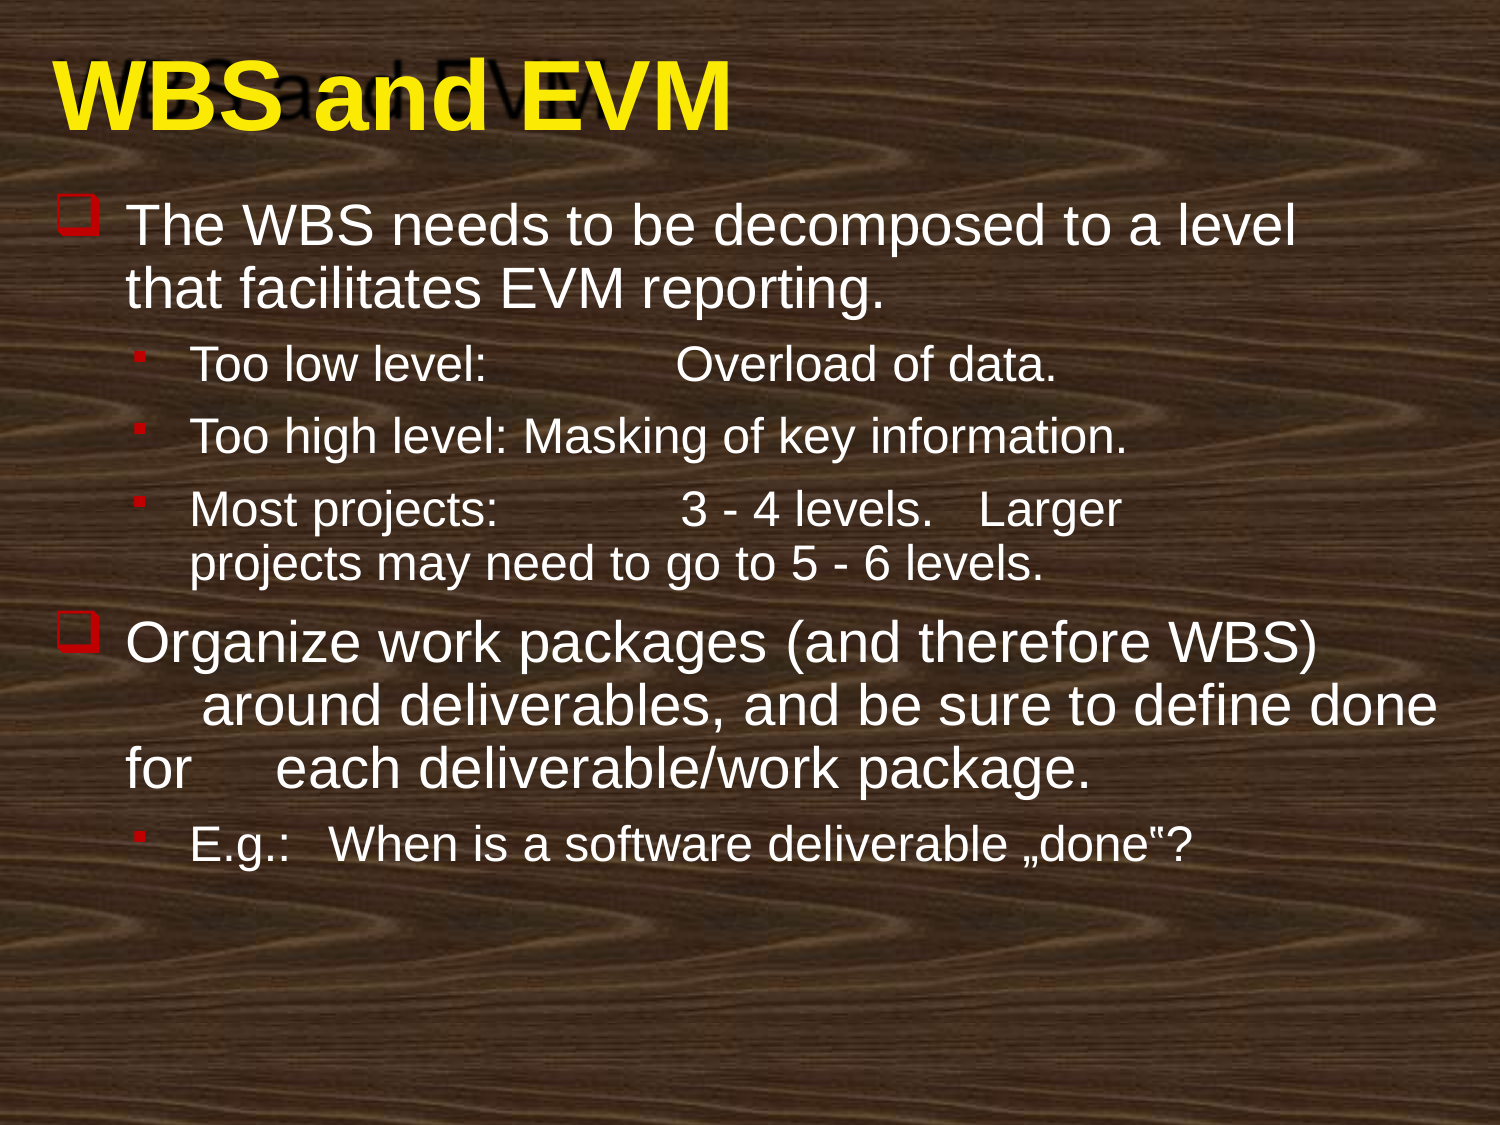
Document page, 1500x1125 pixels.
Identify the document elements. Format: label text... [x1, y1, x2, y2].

title WBS and EVM [695, 28, 1484, 219]
picture [0, 0, 1500, 1125]
text_box The WBS needs to be decomposed to a level that facilitates EVM reporting. Too low level: Overload of data. Too high level: Masking of key information. Most projects: 3 - 4 levels. Larger projects may need to go to 5 - 6 levels. Organize work packages (and therefore WBS) around deliverables, and be sure to define done for each deliverable/work package. E.g.: When is a software deliverable „done‟? [50, 184, 1450, 872]
